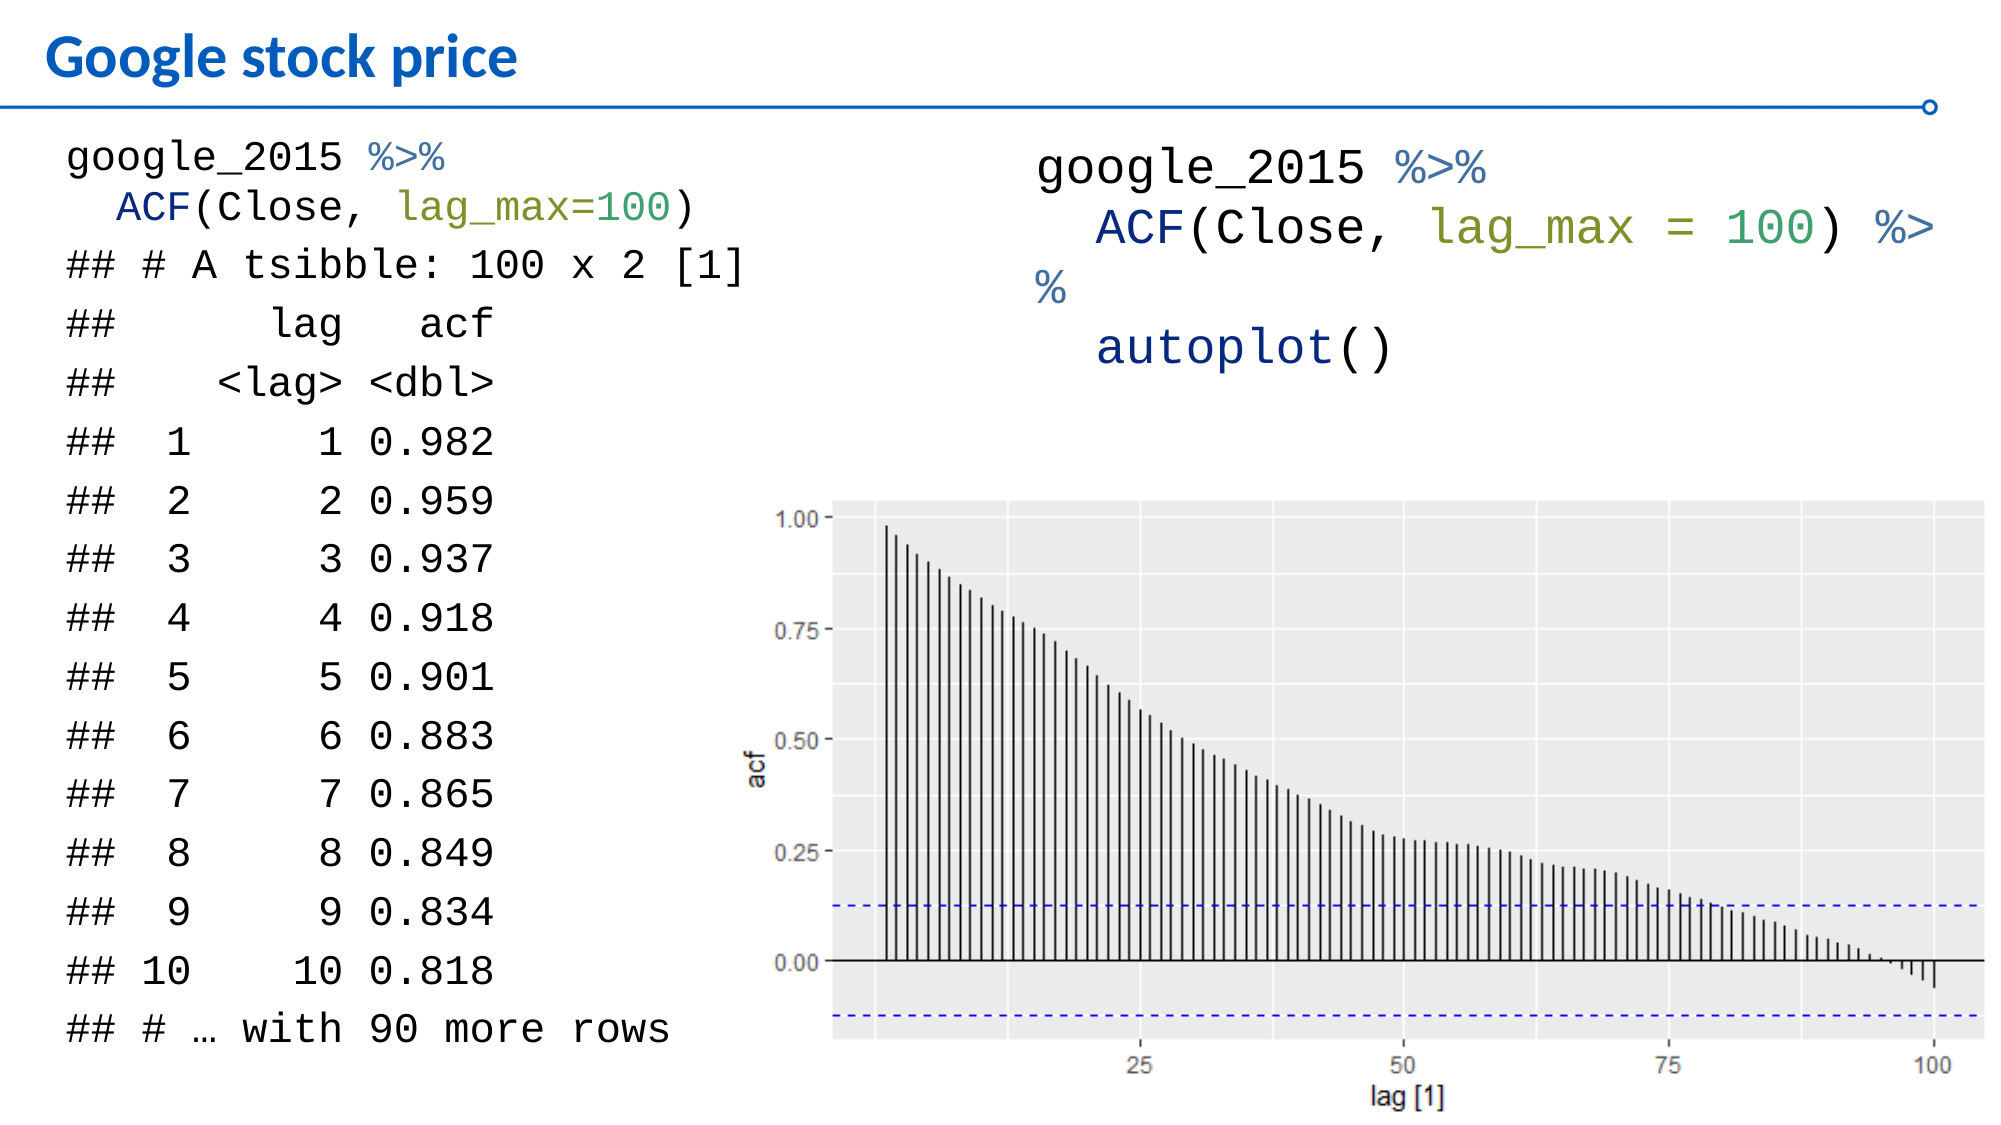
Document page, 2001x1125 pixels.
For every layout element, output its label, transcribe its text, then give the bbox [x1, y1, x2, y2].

picture [0, 0, 2001, 1125]
list google_2015 %>% ACF(Close, lag_max=100) ## # A tsibble: 100 x 2 [1] ## lag acf ## <lag> <dbl> ## 1 1 0.982 ## 2 2 0.959 ## 3 3 0.937 ## 4 4 0.918 ## 5 5 0.901 ## 6 6 0.883 ## 7 7 0.865 ## 8 8 0.849 ## 9 9 0.834 ## 10 10 0.818 ## # … with 90 more rows [0, 120, 900, 1069]
title Google stock price [30, 7, 1968, 98]
text_box google_2015 %>% ACF(Close, lag_max = 100) %>% autoplot() [964, 125, 1980, 361]
